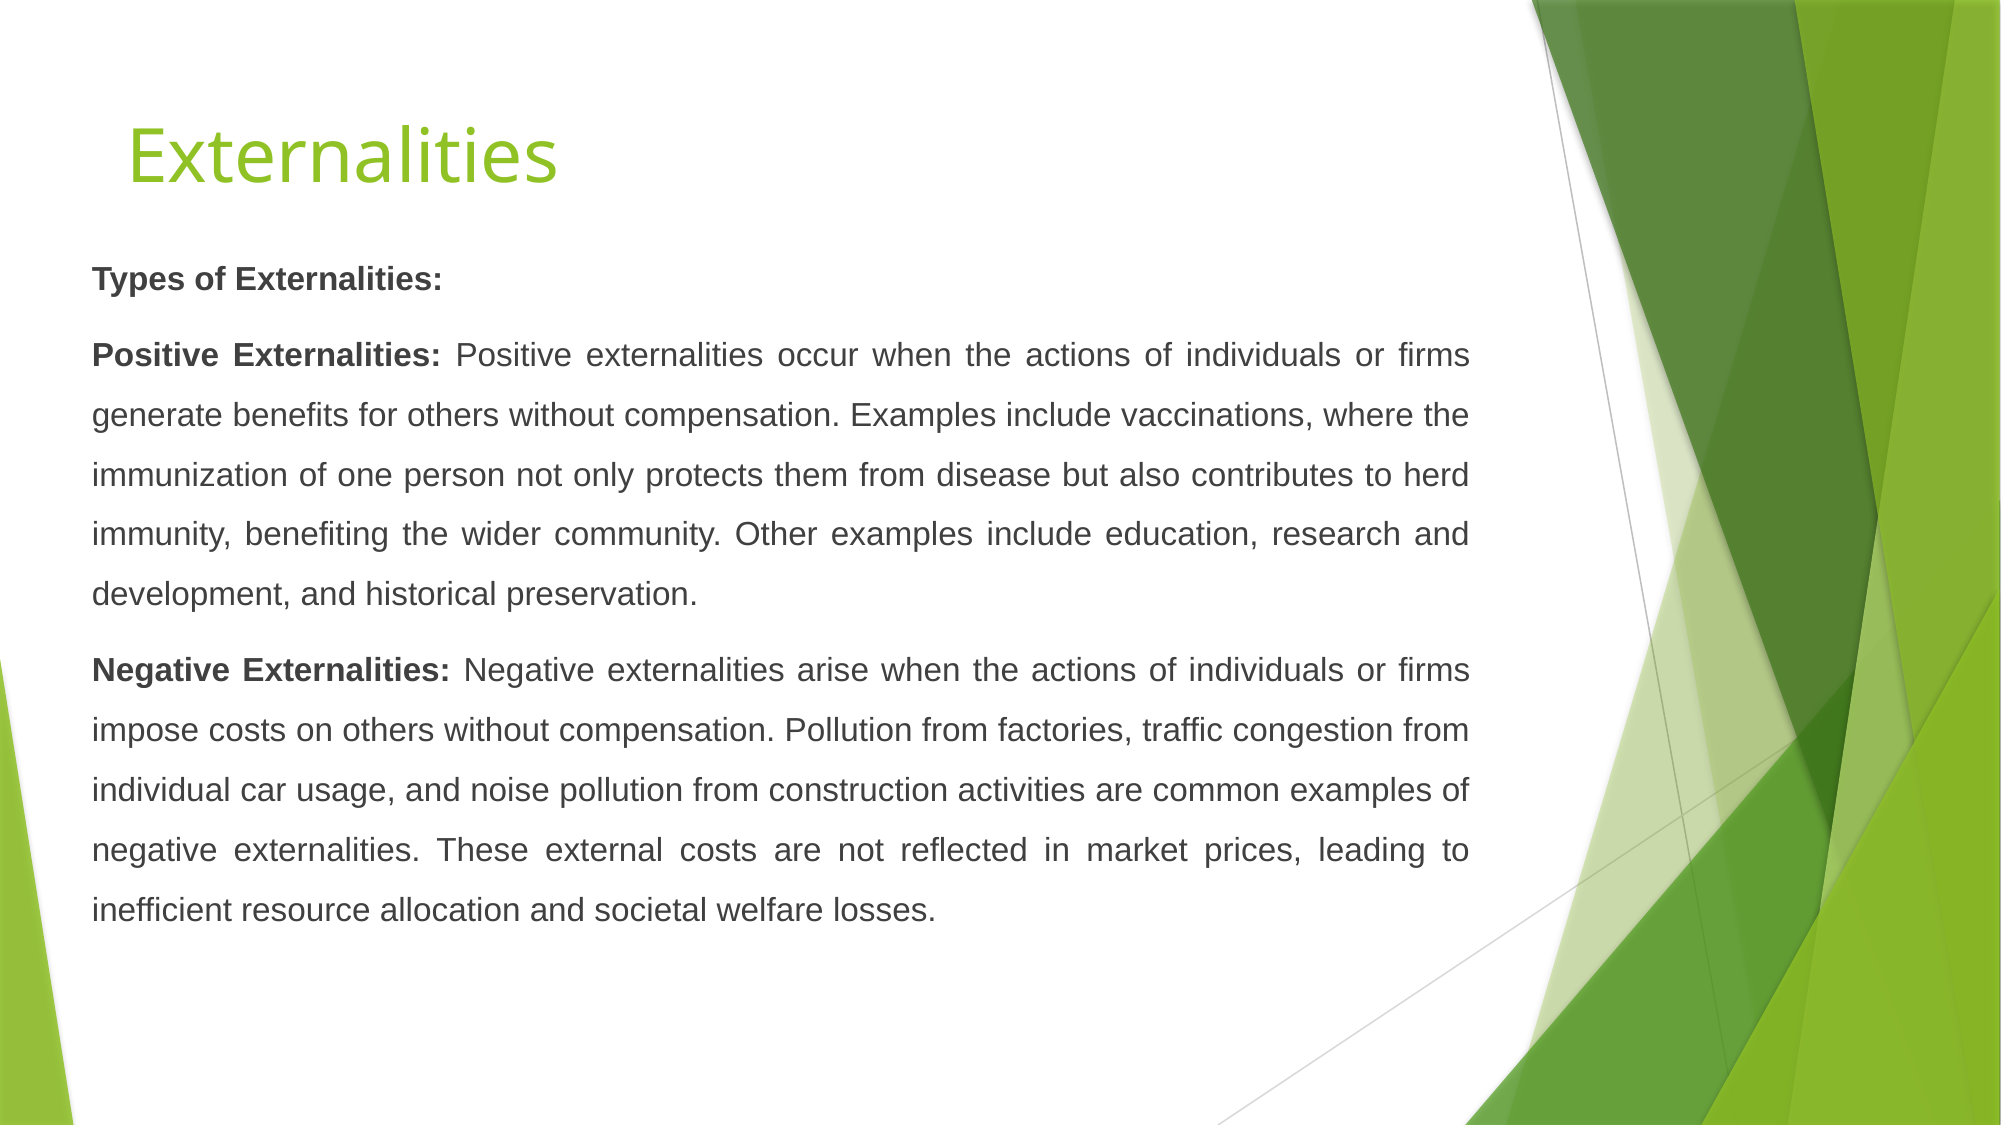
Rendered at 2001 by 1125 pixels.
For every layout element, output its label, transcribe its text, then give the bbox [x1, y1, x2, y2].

list Types of Externalities: Positive Externalities: Positive externalities occur when the actions of individuals or firms generate benefits for others without compensation. Examples include vaccinations, where the immunization of one person not only protects them from disease but also contributes to herd immunity, benefiting the wider community. Other examples include education, research and development, and historical preservation. Negative Externalities: Negative externalities arise when the actions of individuals or firms impose costs on others without compensation. Pollution from factories, traffic congestion from individual car usage, and noise pollution from construction activities are common examples of negative externalities. These external costs are not reflected in market prices, leading to inefficient resource allocation and societal welfare losses. [76, 229, 1488, 1109]
title Externalities [111, 99, 1522, 317]
